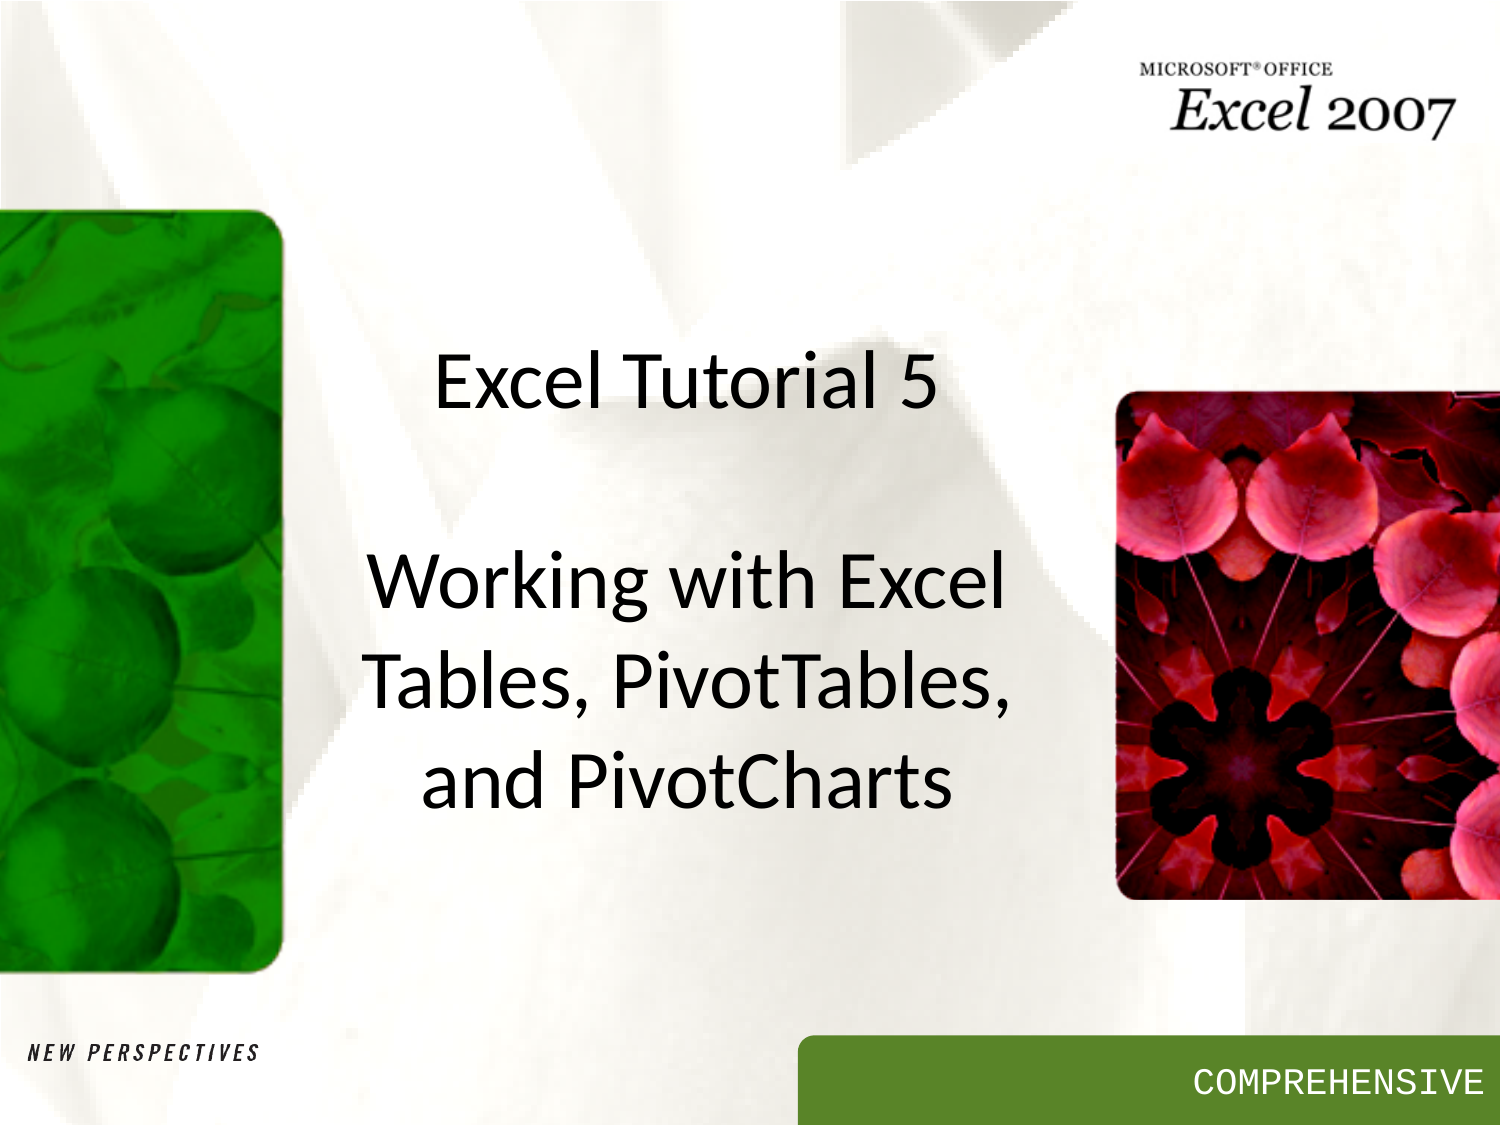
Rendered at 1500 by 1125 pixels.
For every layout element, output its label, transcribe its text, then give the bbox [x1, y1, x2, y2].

picture [1125, 50, 1485, 143]
title Excel Tutorial 5 Working with Excel Tables, PivotTables, and PivotCharts [274, 399, 1101, 651]
picture [24, 1037, 263, 1067]
picture [0, 200, 288, 975]
picture [1112, 387, 1500, 900]
